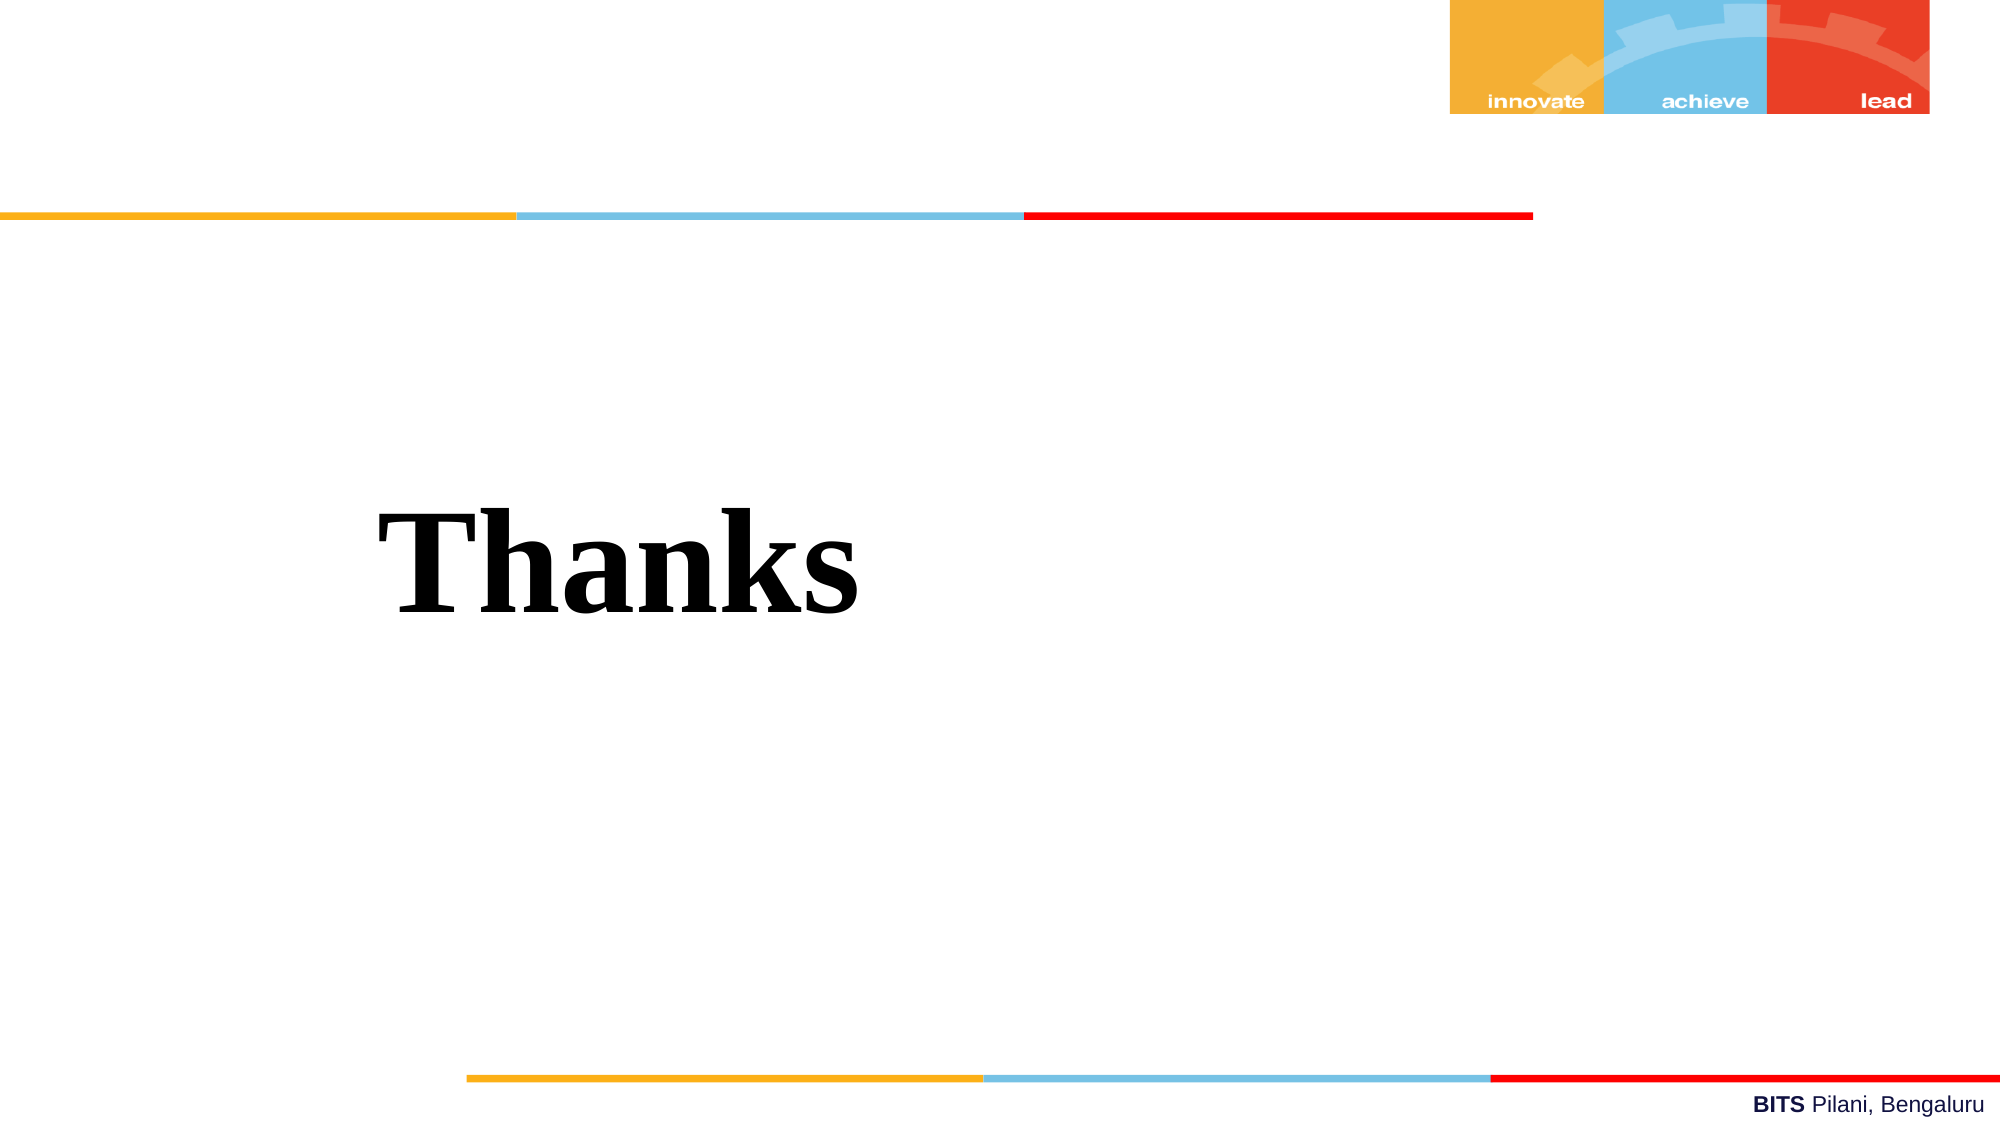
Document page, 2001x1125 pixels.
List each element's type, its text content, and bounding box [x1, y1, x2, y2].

title Thanks [362, 454, 1688, 650]
picture [1449, 0, 1930, 114]
